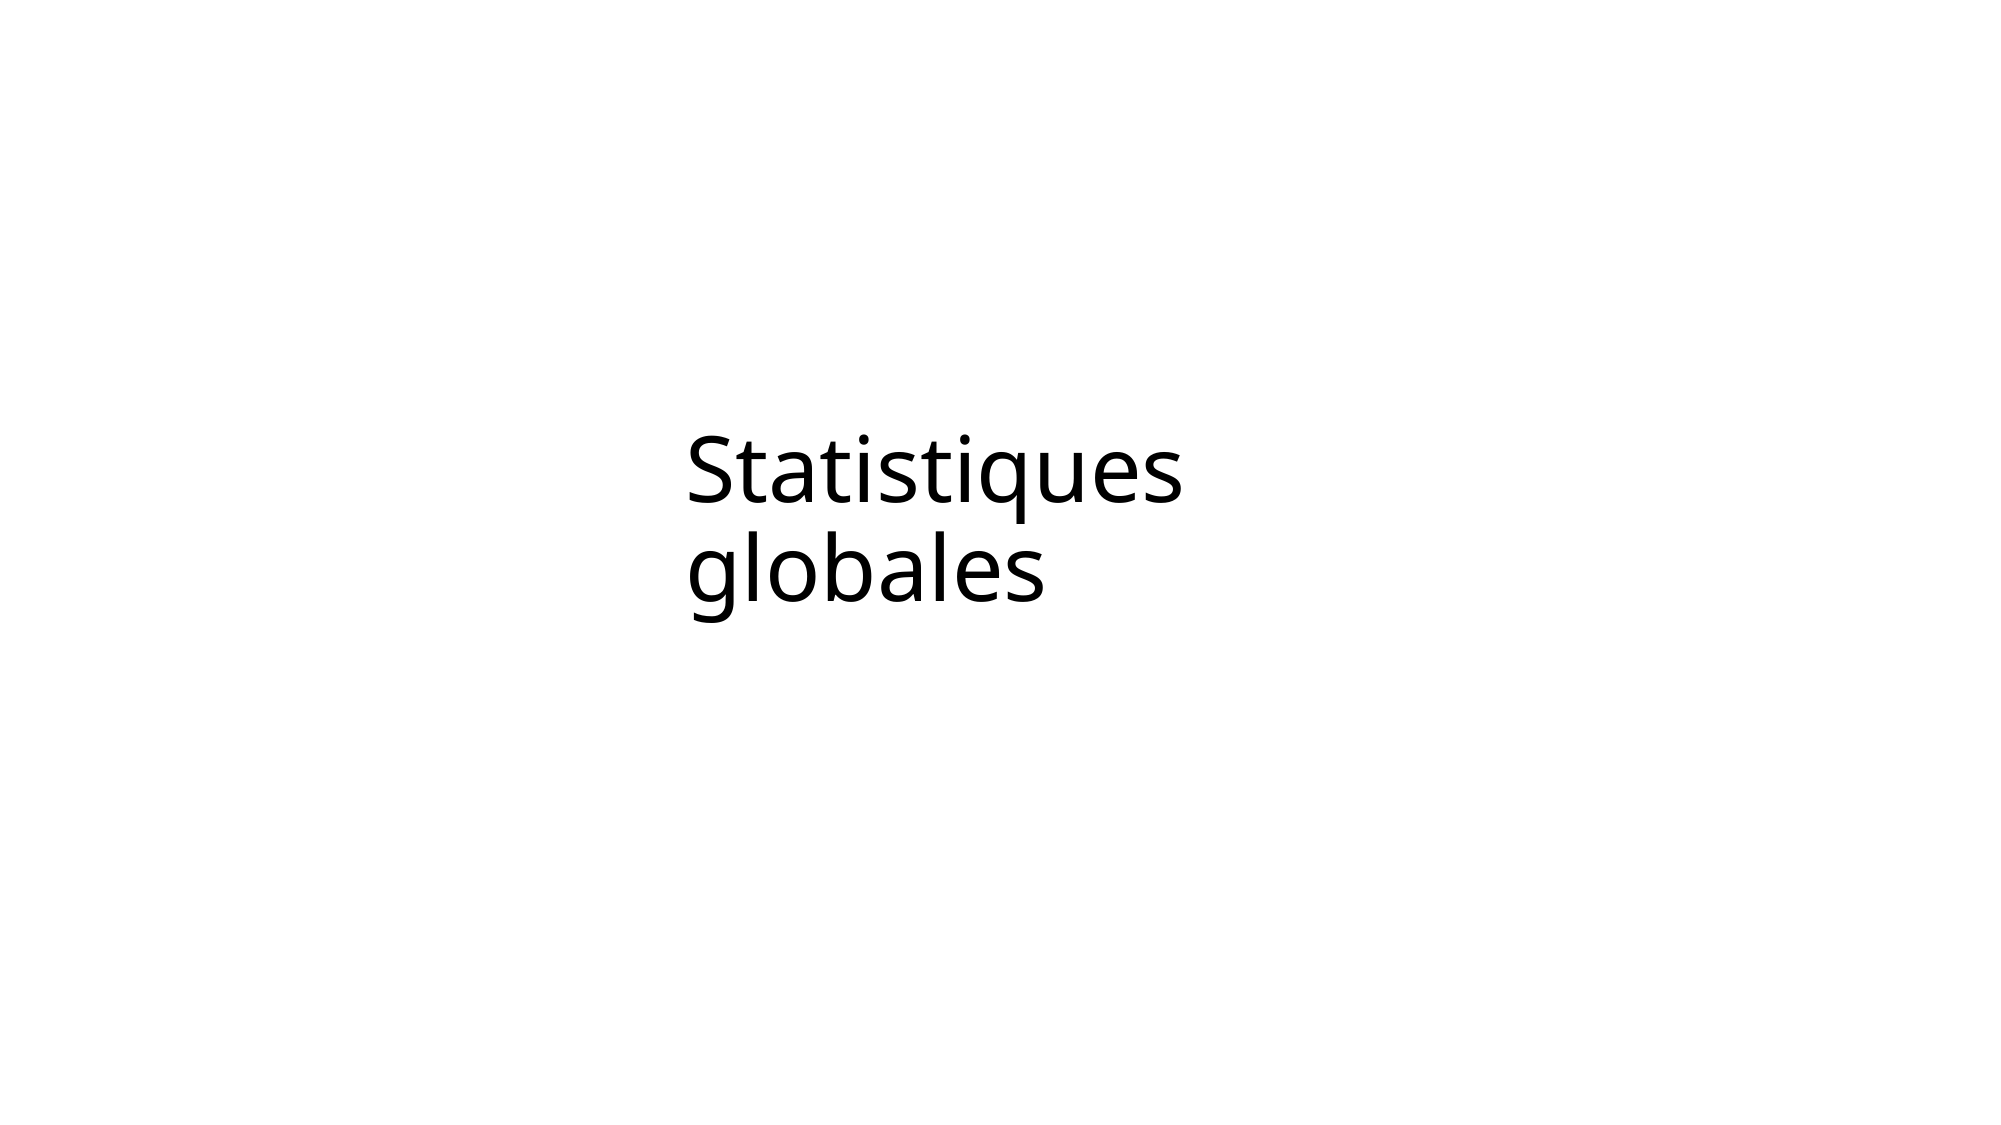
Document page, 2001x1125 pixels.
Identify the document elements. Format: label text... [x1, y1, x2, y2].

title Statistiques globales [670, 413, 1470, 631]
